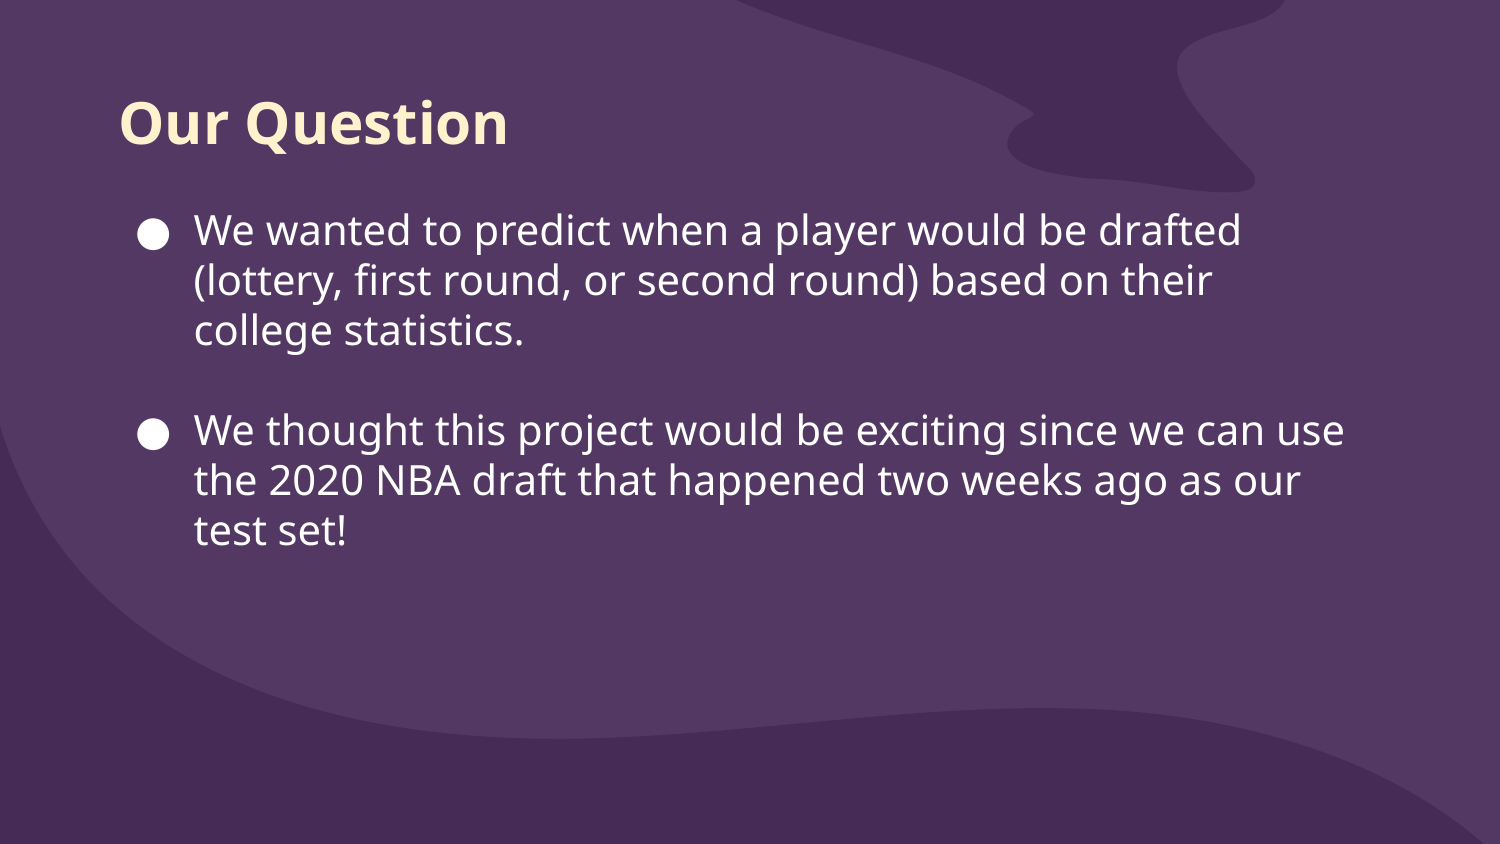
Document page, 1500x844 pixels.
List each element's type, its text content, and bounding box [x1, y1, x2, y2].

subtitle We wanted to predict when a player would be drafted (lottery, first round, or second round) based on their college statistics. We thought this project would be exciting since we can use the 2020 NBA draft that happened two weeks ago as our test set! [103, 188, 1371, 772]
title Our Question [103, 92, 1371, 172]
